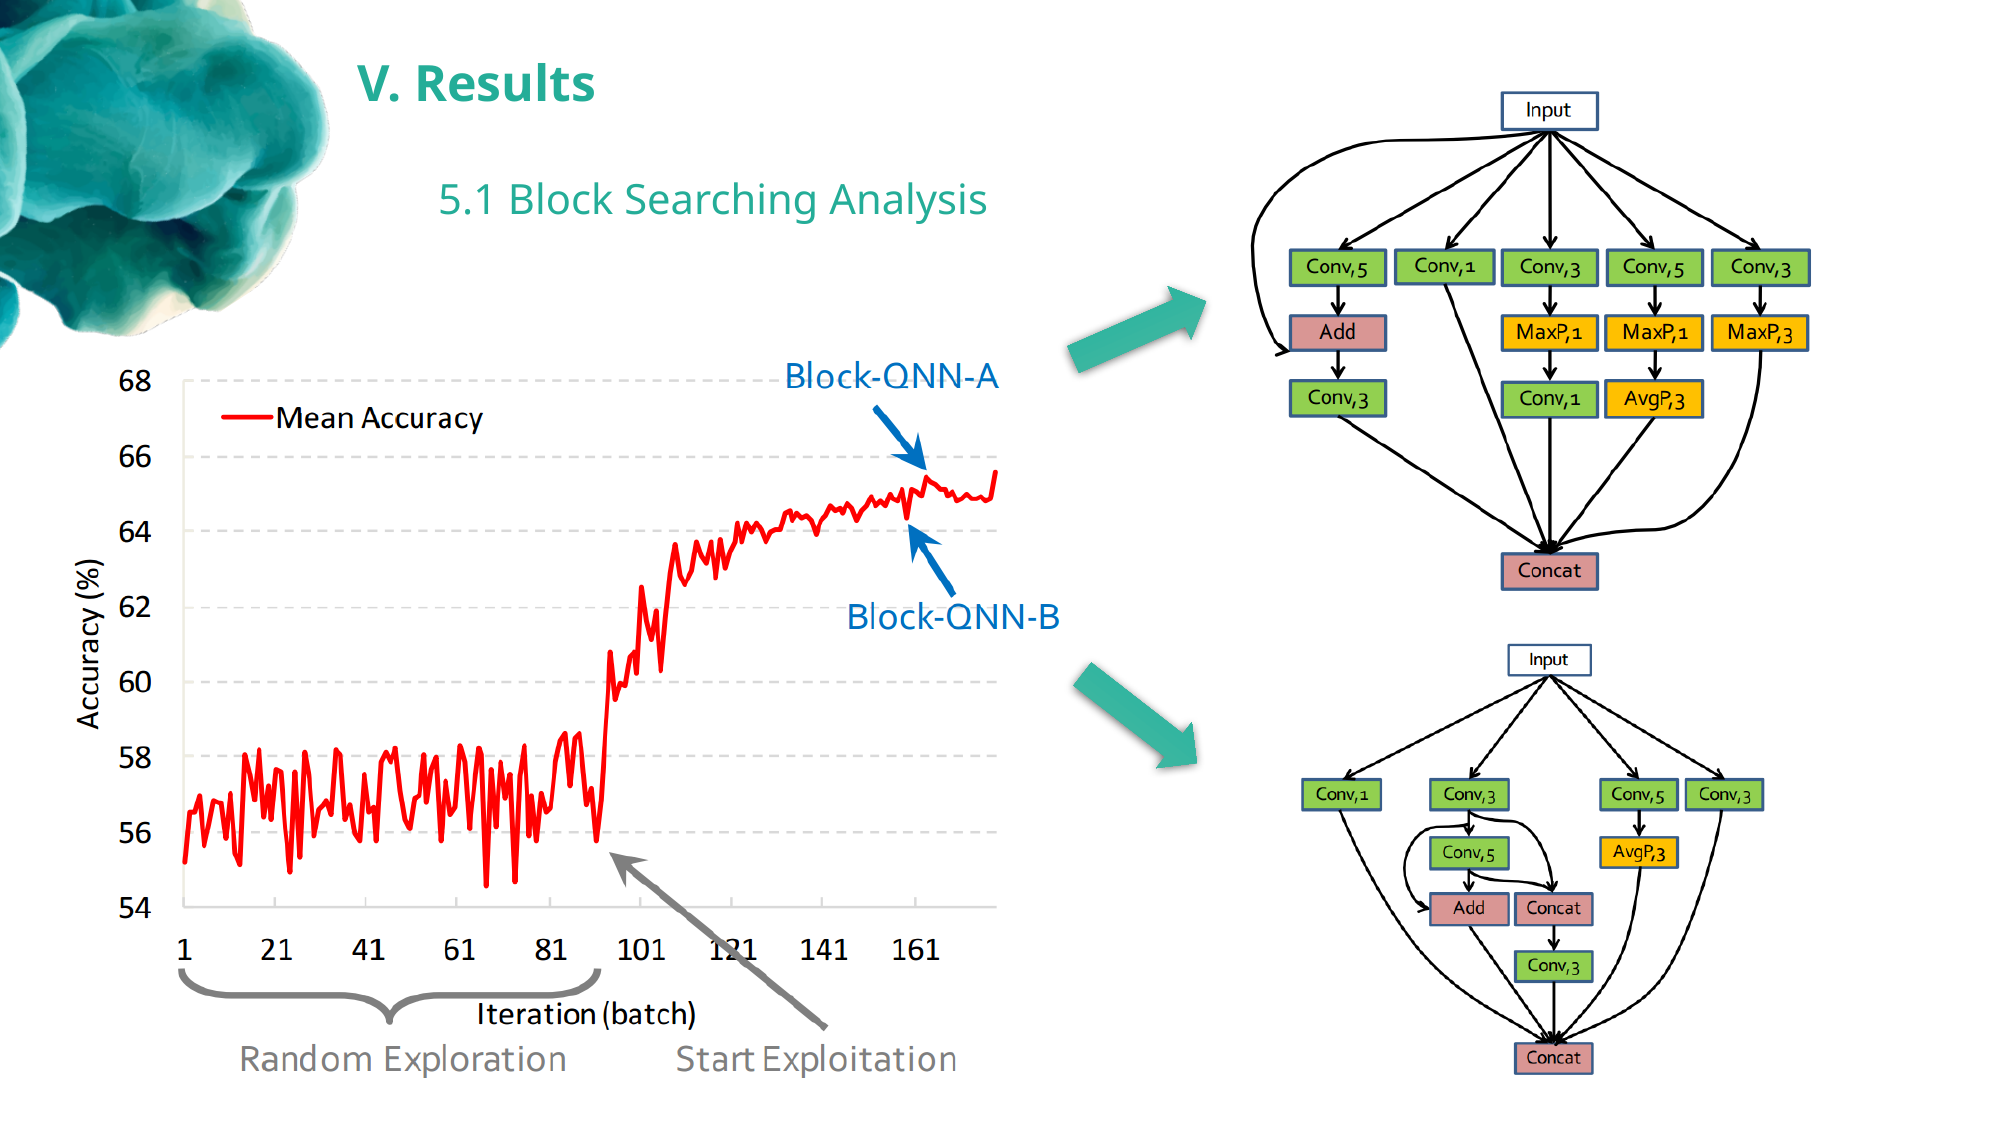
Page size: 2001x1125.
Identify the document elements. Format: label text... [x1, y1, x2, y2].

picture [1248, 66, 1817, 595]
text_box 5.1 Block Searching Analysis [423, 157, 1017, 245]
picture [71, 359, 1061, 1078]
picture [1297, 640, 1769, 1078]
list V. Results [341, 41, 1268, 130]
text_box [1067, 286, 1207, 373]
text_box [1073, 662, 1197, 769]
